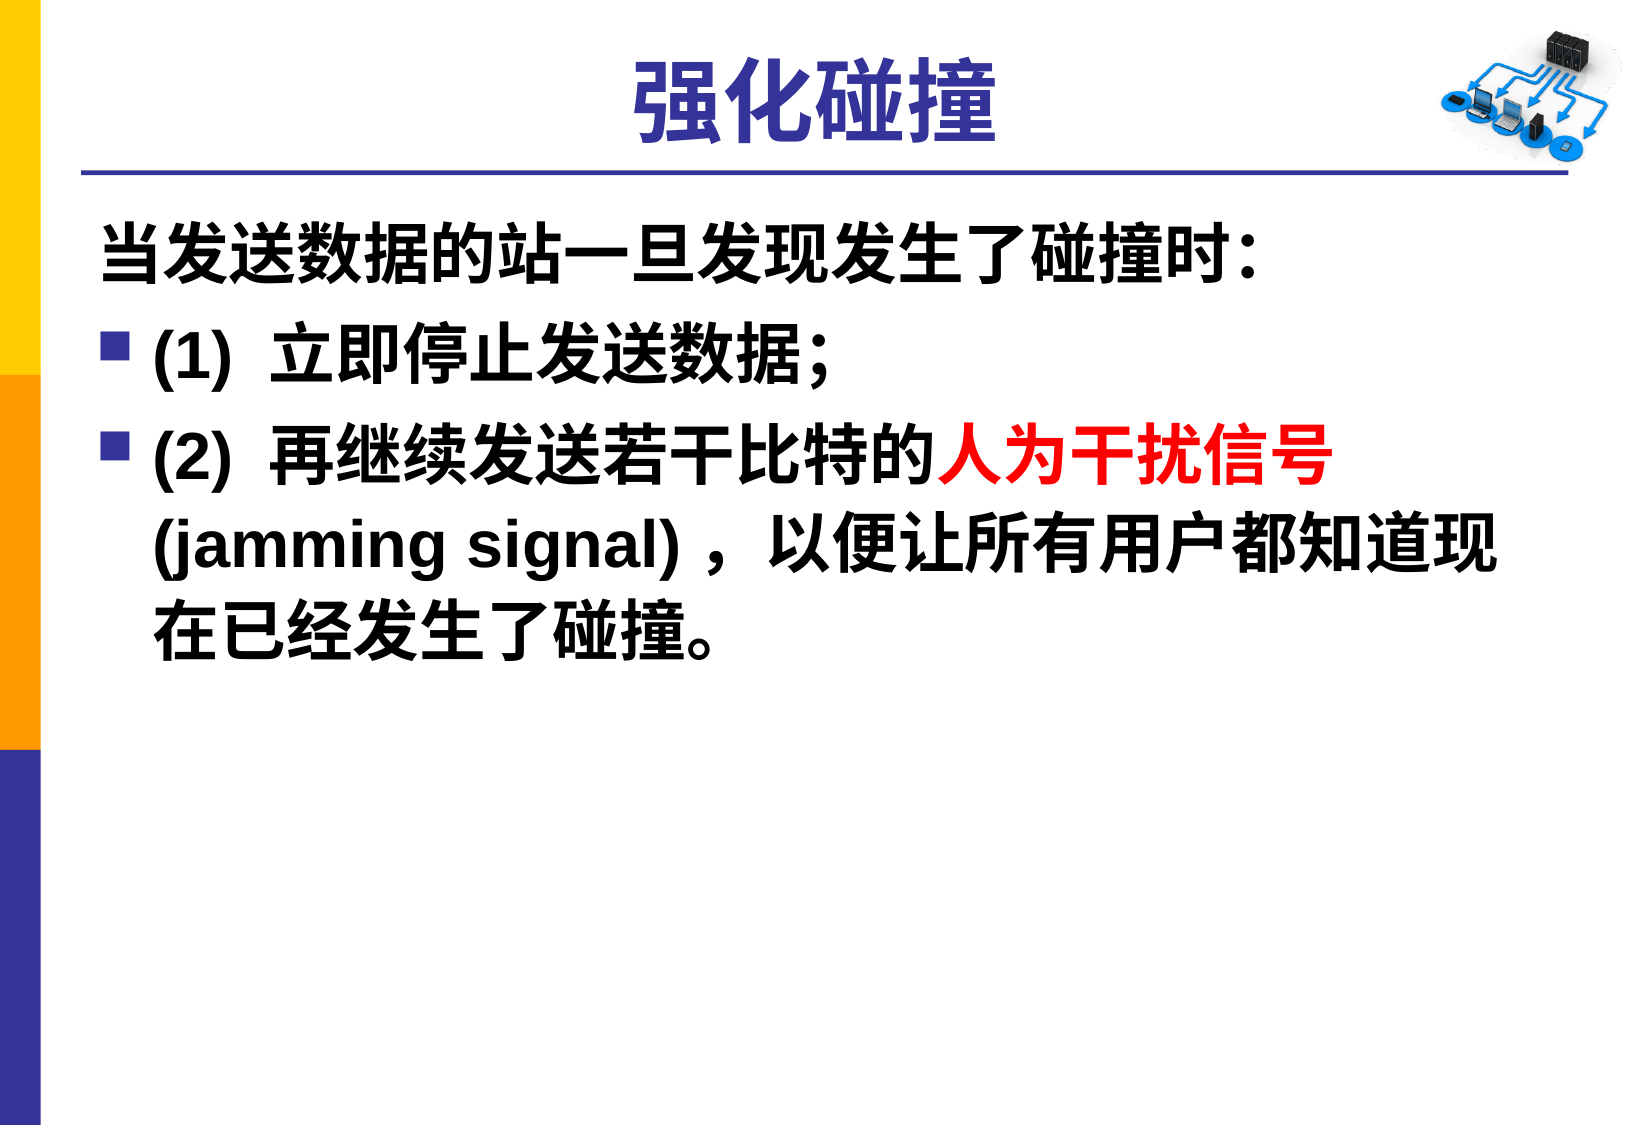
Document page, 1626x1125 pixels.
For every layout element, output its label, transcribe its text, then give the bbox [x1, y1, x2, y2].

title 强化碰撞 [81, 30, 1569, 161]
picture [1438, 30, 1624, 165]
list 当发送数据的站一旦发现发生了碰撞时： (1) 立即停止发送数据； (2) 再继续发送若干比特的人为干扰信号 (jamming signal)，以便让所有用户都知道现在已经发生了碰撞。 [81, 196, 1569, 1006]
